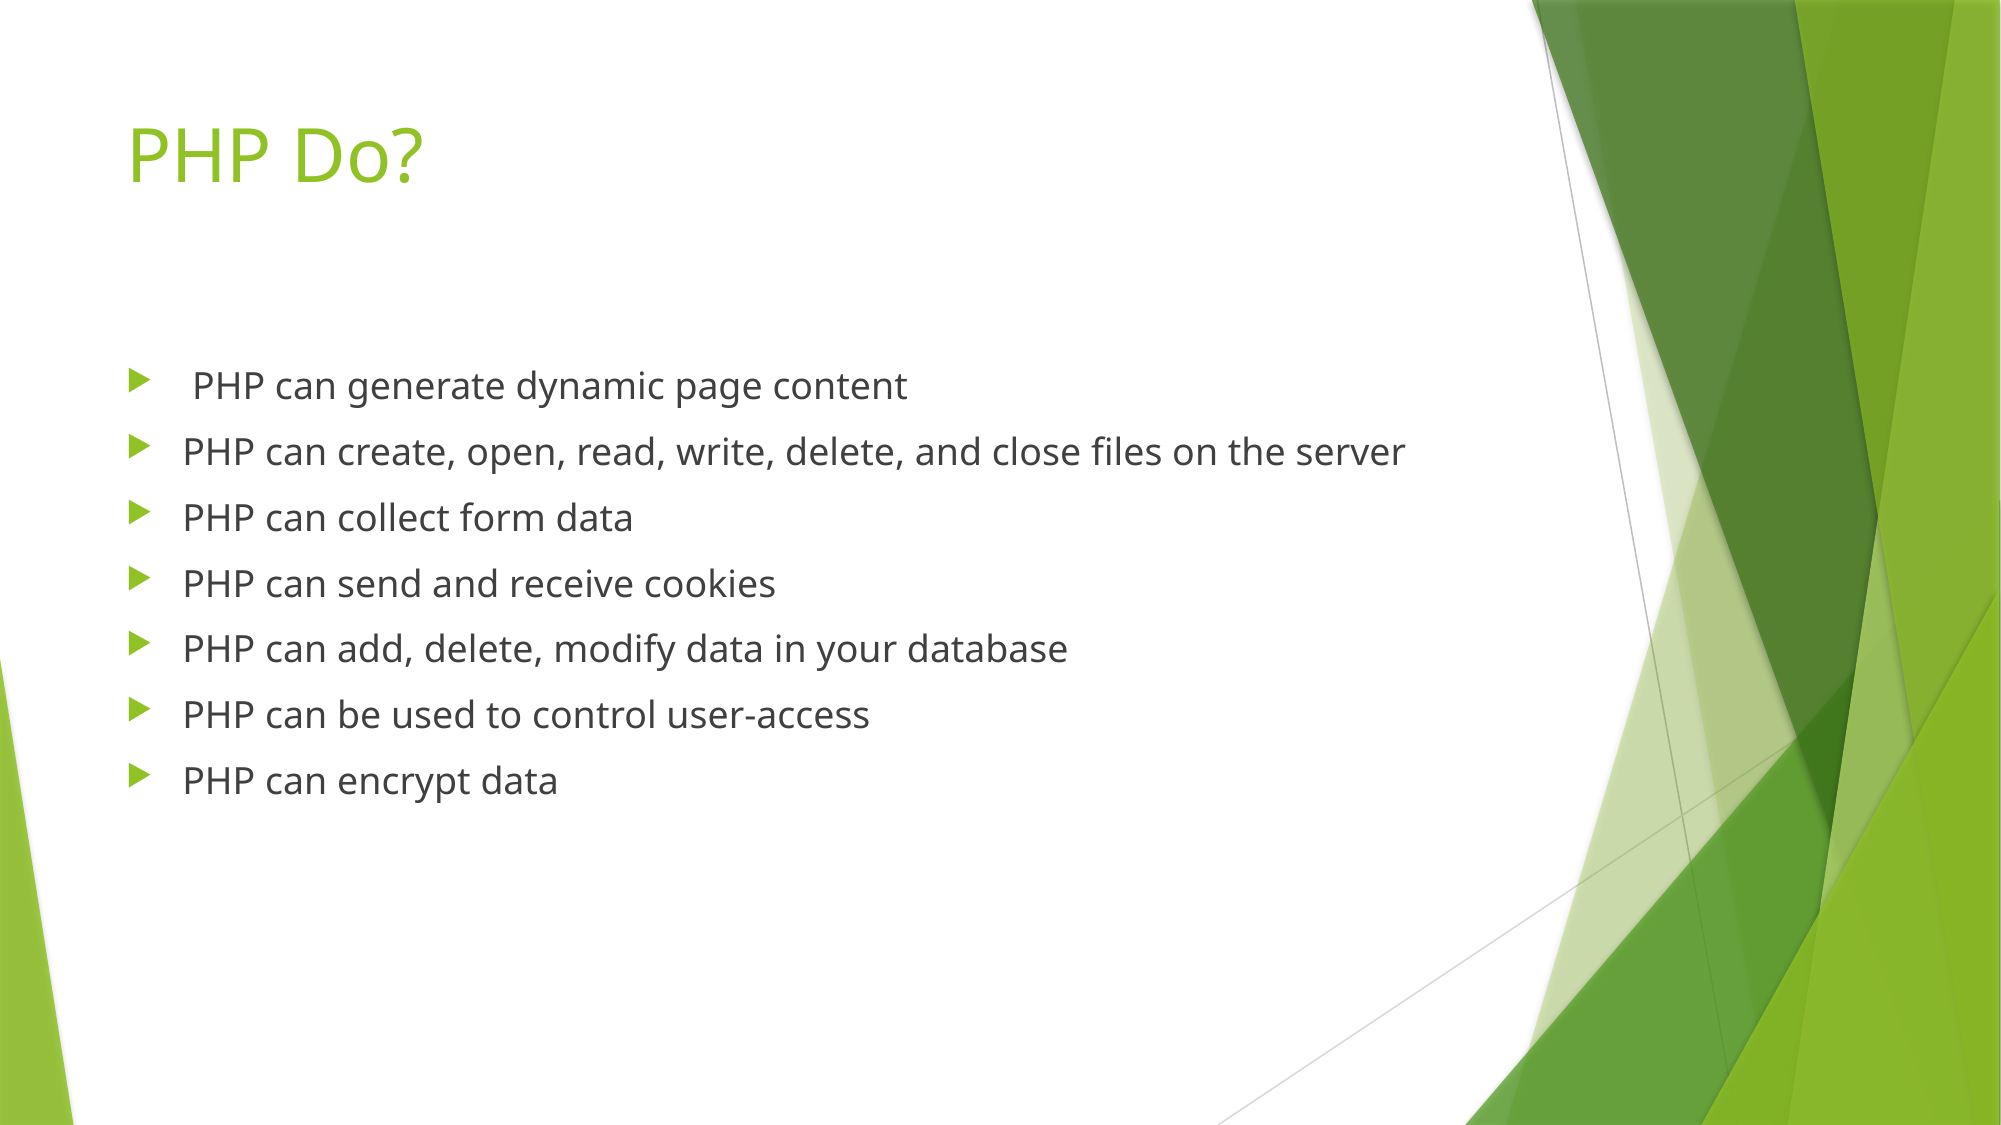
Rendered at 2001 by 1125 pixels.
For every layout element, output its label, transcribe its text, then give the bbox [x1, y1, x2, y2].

list PHP can generate dynamic page content PHP can create, open, read, write, delete, and close files on the server PHP can collect form data PHP can send and receive cookies PHP can add, delete, modify data in your database PHP can be used to control user-access PHP can encrypt data [111, 354, 1522, 992]
title PHP Do? [111, 99, 1522, 317]
